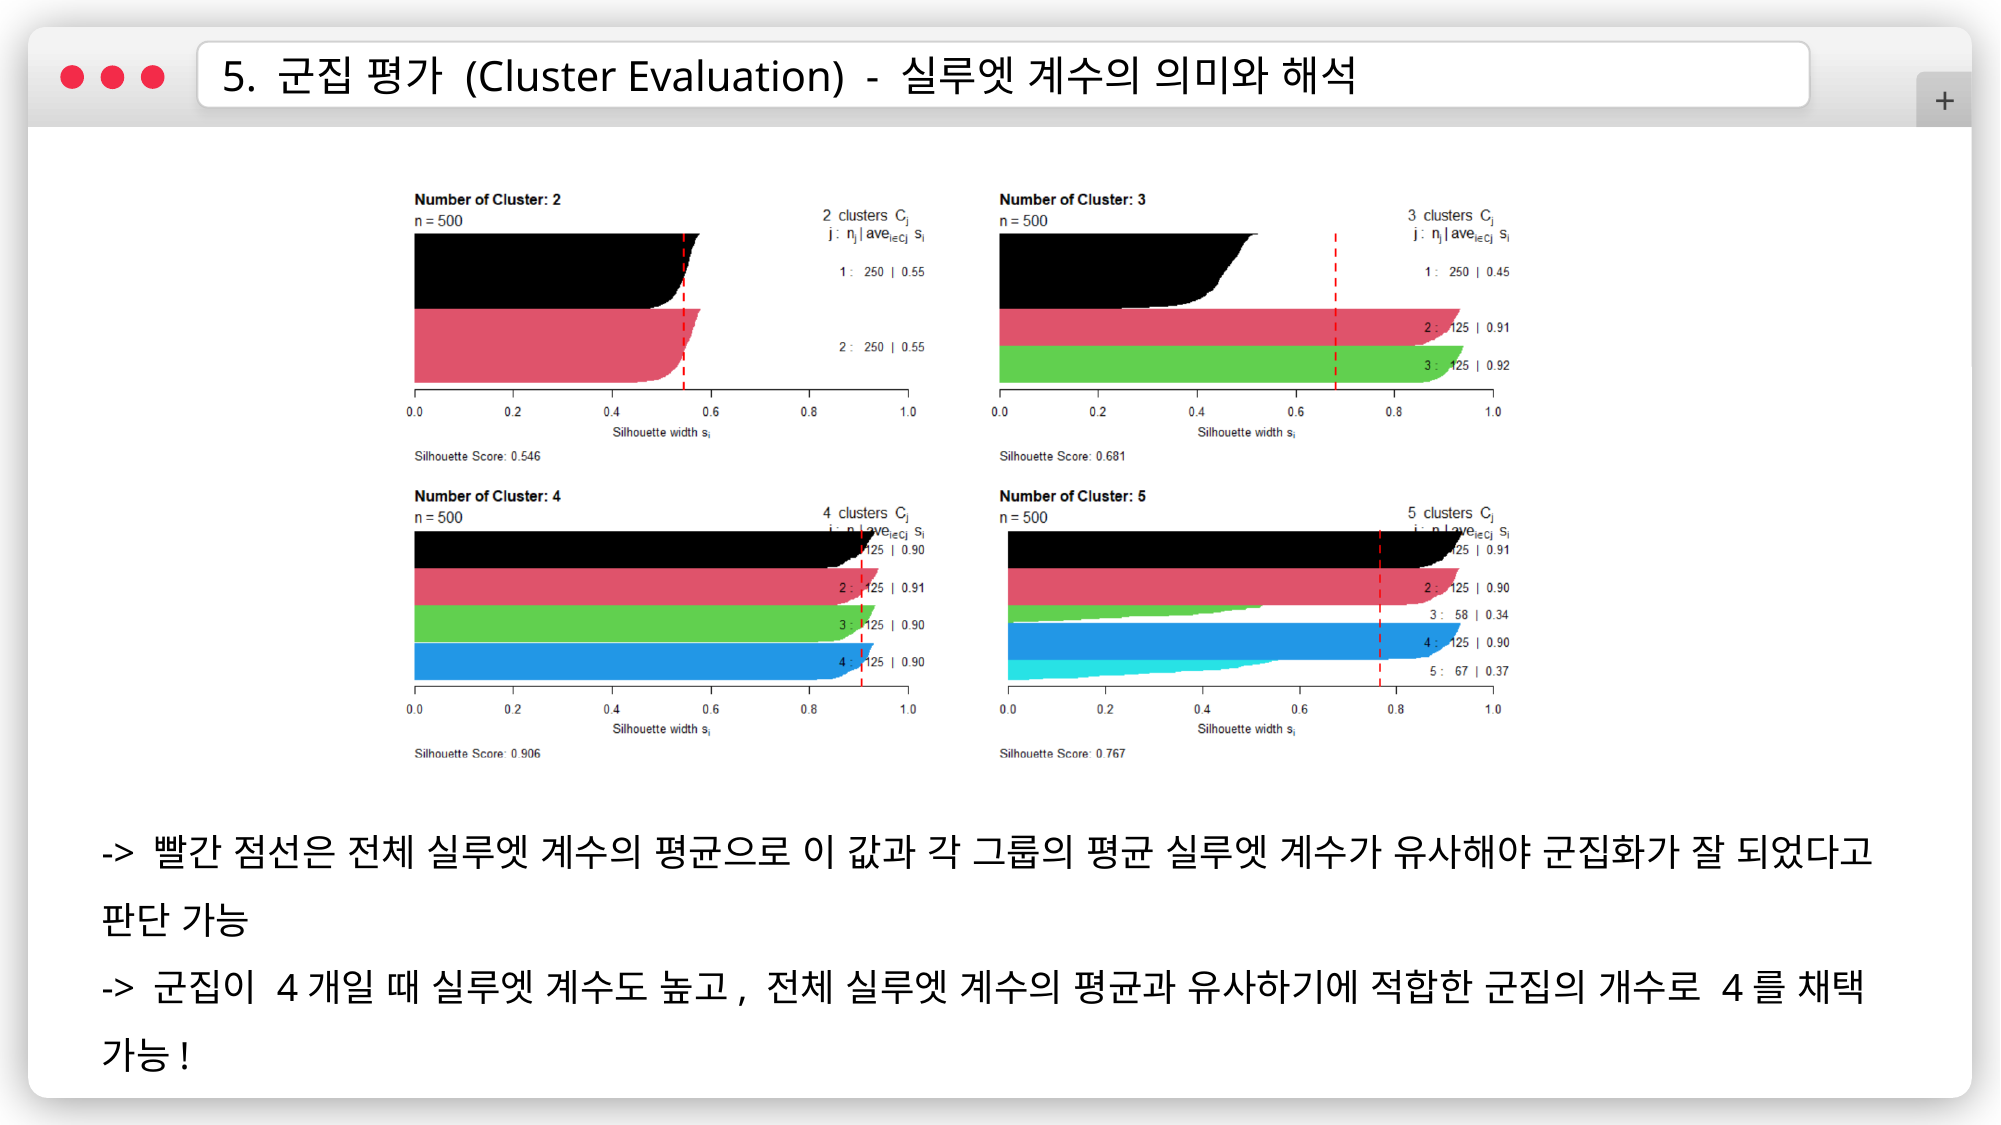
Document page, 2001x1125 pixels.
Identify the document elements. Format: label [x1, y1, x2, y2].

picture [388, 182, 1518, 759]
text_box [28, 27, 1972, 1098]
